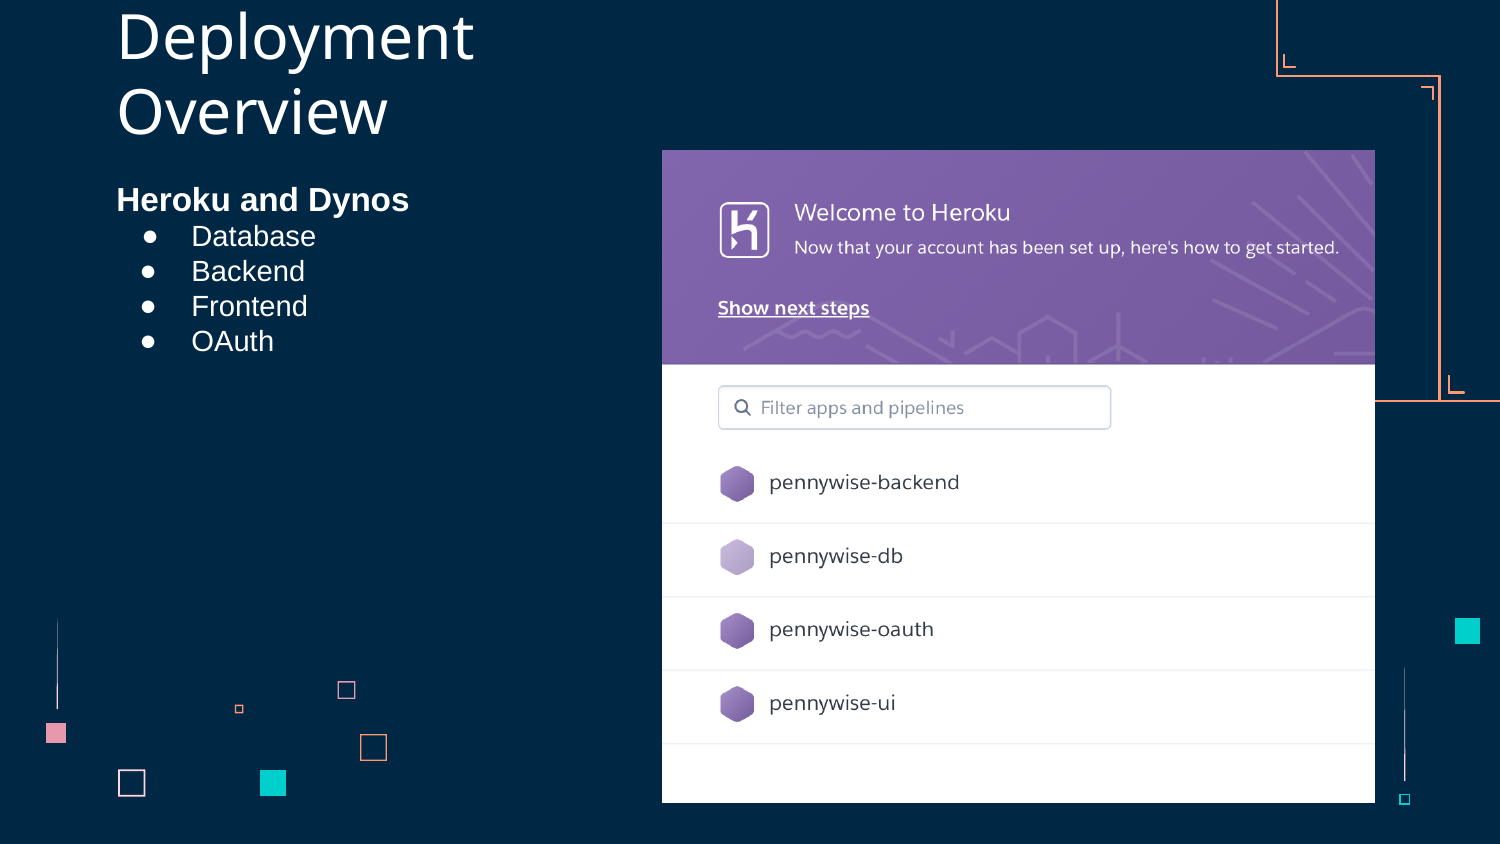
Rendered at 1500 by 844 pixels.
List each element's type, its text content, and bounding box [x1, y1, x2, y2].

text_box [1260, 0, 1500, 402]
title Deployment Overview [101, 67, 697, 163]
list Heroku and Dynos Database Backend Frontend OAuth [101, 163, 656, 750]
picture [661, 150, 1375, 803]
